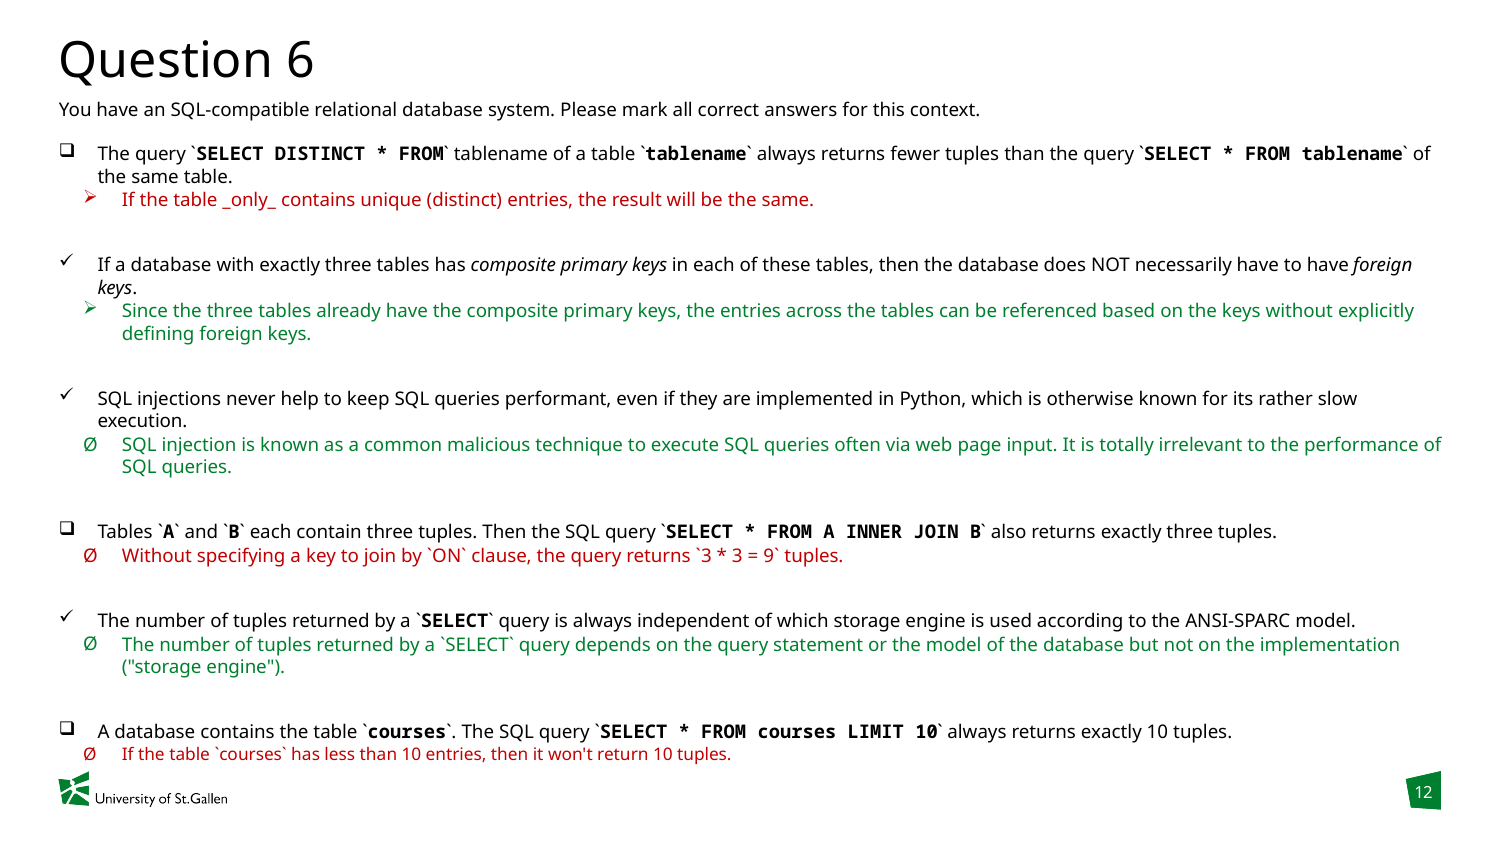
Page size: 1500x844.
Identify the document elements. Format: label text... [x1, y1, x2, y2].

title Question 6 [58, 34, 1442, 97]
list You have an SQL-compatible relational database system. Please mark all correct answers for this context. The query `SELECT DISTINCT * FROM` tablename of a table `tablename` always returns fewer tuples than the query `SELECT * FROM tablename` of the same table. If the table _only_ contains unique (distinct) entries, the result will be the same. If a database with exactly three tables has composite primary keys in each of these tables, then the database does NOT necessarily have to have foreign keys. Since the three tables already have the composite primary keys, the entries across the tables can be referenced based on the keys without explicitly defining foreign keys. SQL injections never help to keep SQL queries performant, even if they are implemented in Python, which is otherwise known for its rather slow execution. SQL injection is known as a common malicious technique to execute SQL queries often via web page input. It is totally irrelevant to the performance of SQL queries. Tables `A` and `B` each contain three tuples. Then the SQL query `SELECT * FROM A INNER JOIN B` also returns exactly three tuples. Without specifying a key to join by `ON` clause, the query returns `3 * 3 = 9` tuples. The number of tuples returned by a `SELECT` query is always independent of which storage engine is used according to the ANSI-SPARC model. The number of tuples returned by a `SELECT` query depends on the query statement or the model of the database but not on the implementation ("storage engine"). A database contains the table `courses`. The SQL query `SELECT * FROM courses LIMIT 10` always returns exactly 10 tuples. If the table `courses` has less than 10 entries, then it won't return 10 tuples. [58, 97, 1449, 766]
slide_number 12 [1405, 782, 1442, 827]
picture [58, 771, 227, 807]
